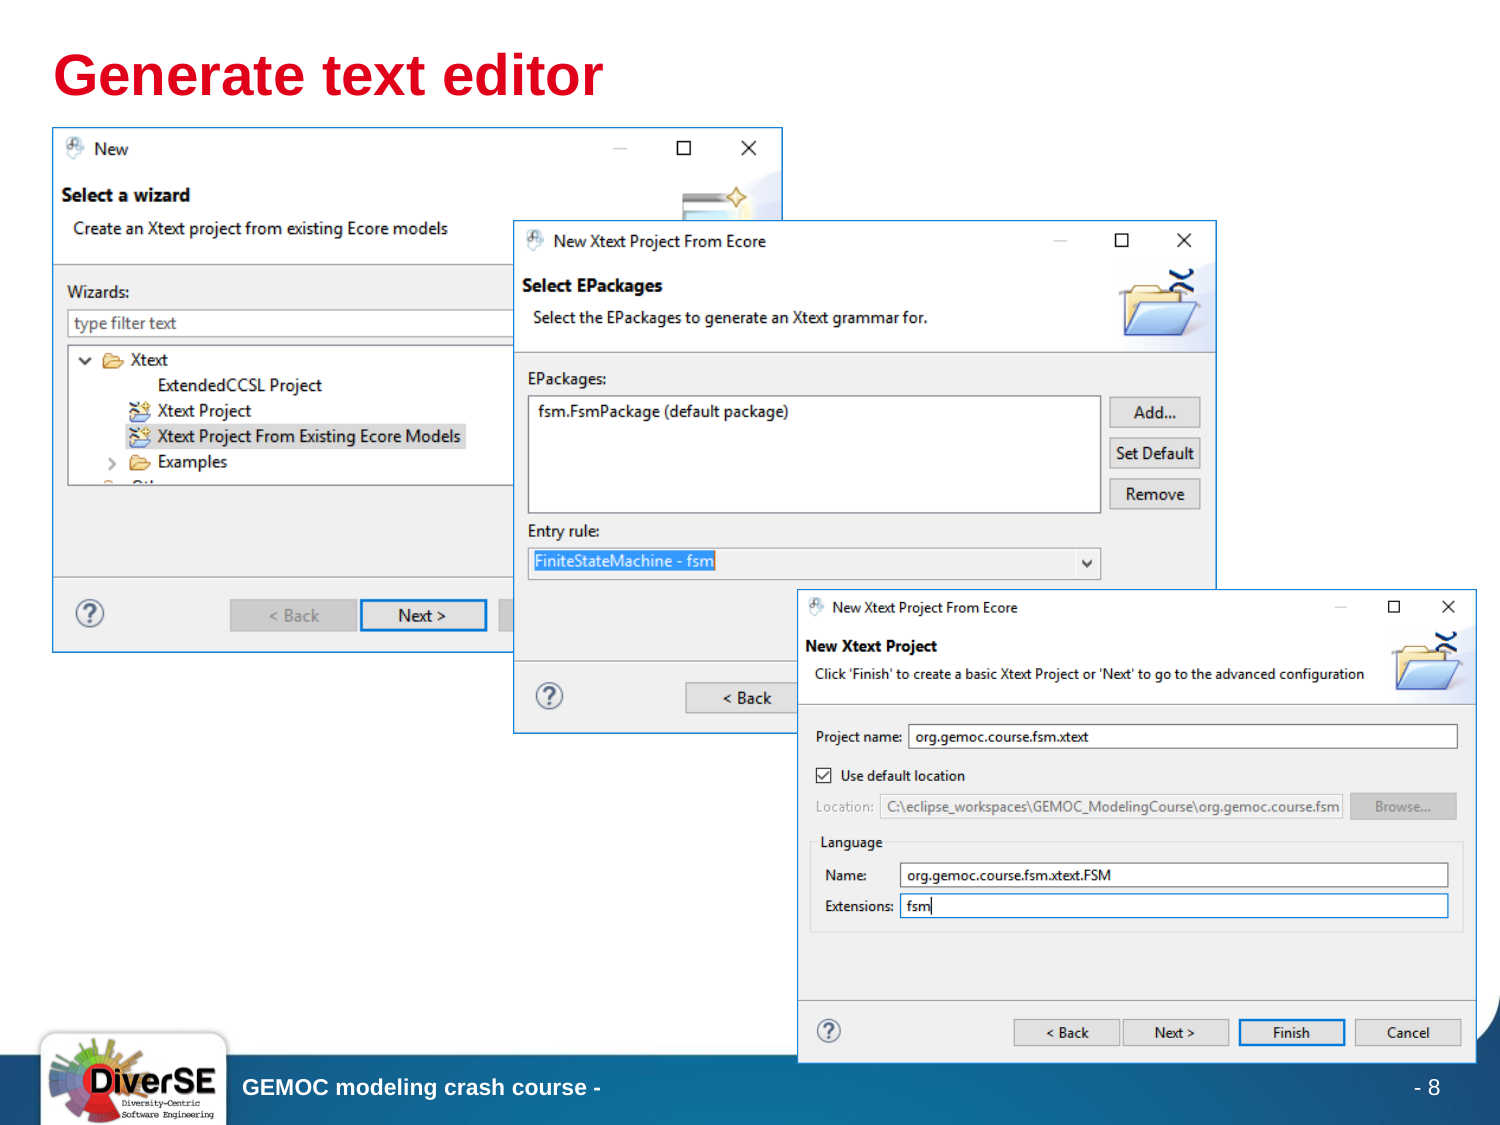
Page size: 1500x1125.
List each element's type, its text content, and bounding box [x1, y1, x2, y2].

picture [0, 127, 1500, 1125]
footer GEMOC modeling crash course - [242, 1064, 1078, 1110]
title Generate text editor [52, 18, 1459, 126]
slide_number - 8 [1413, 1064, 1500, 1110]
